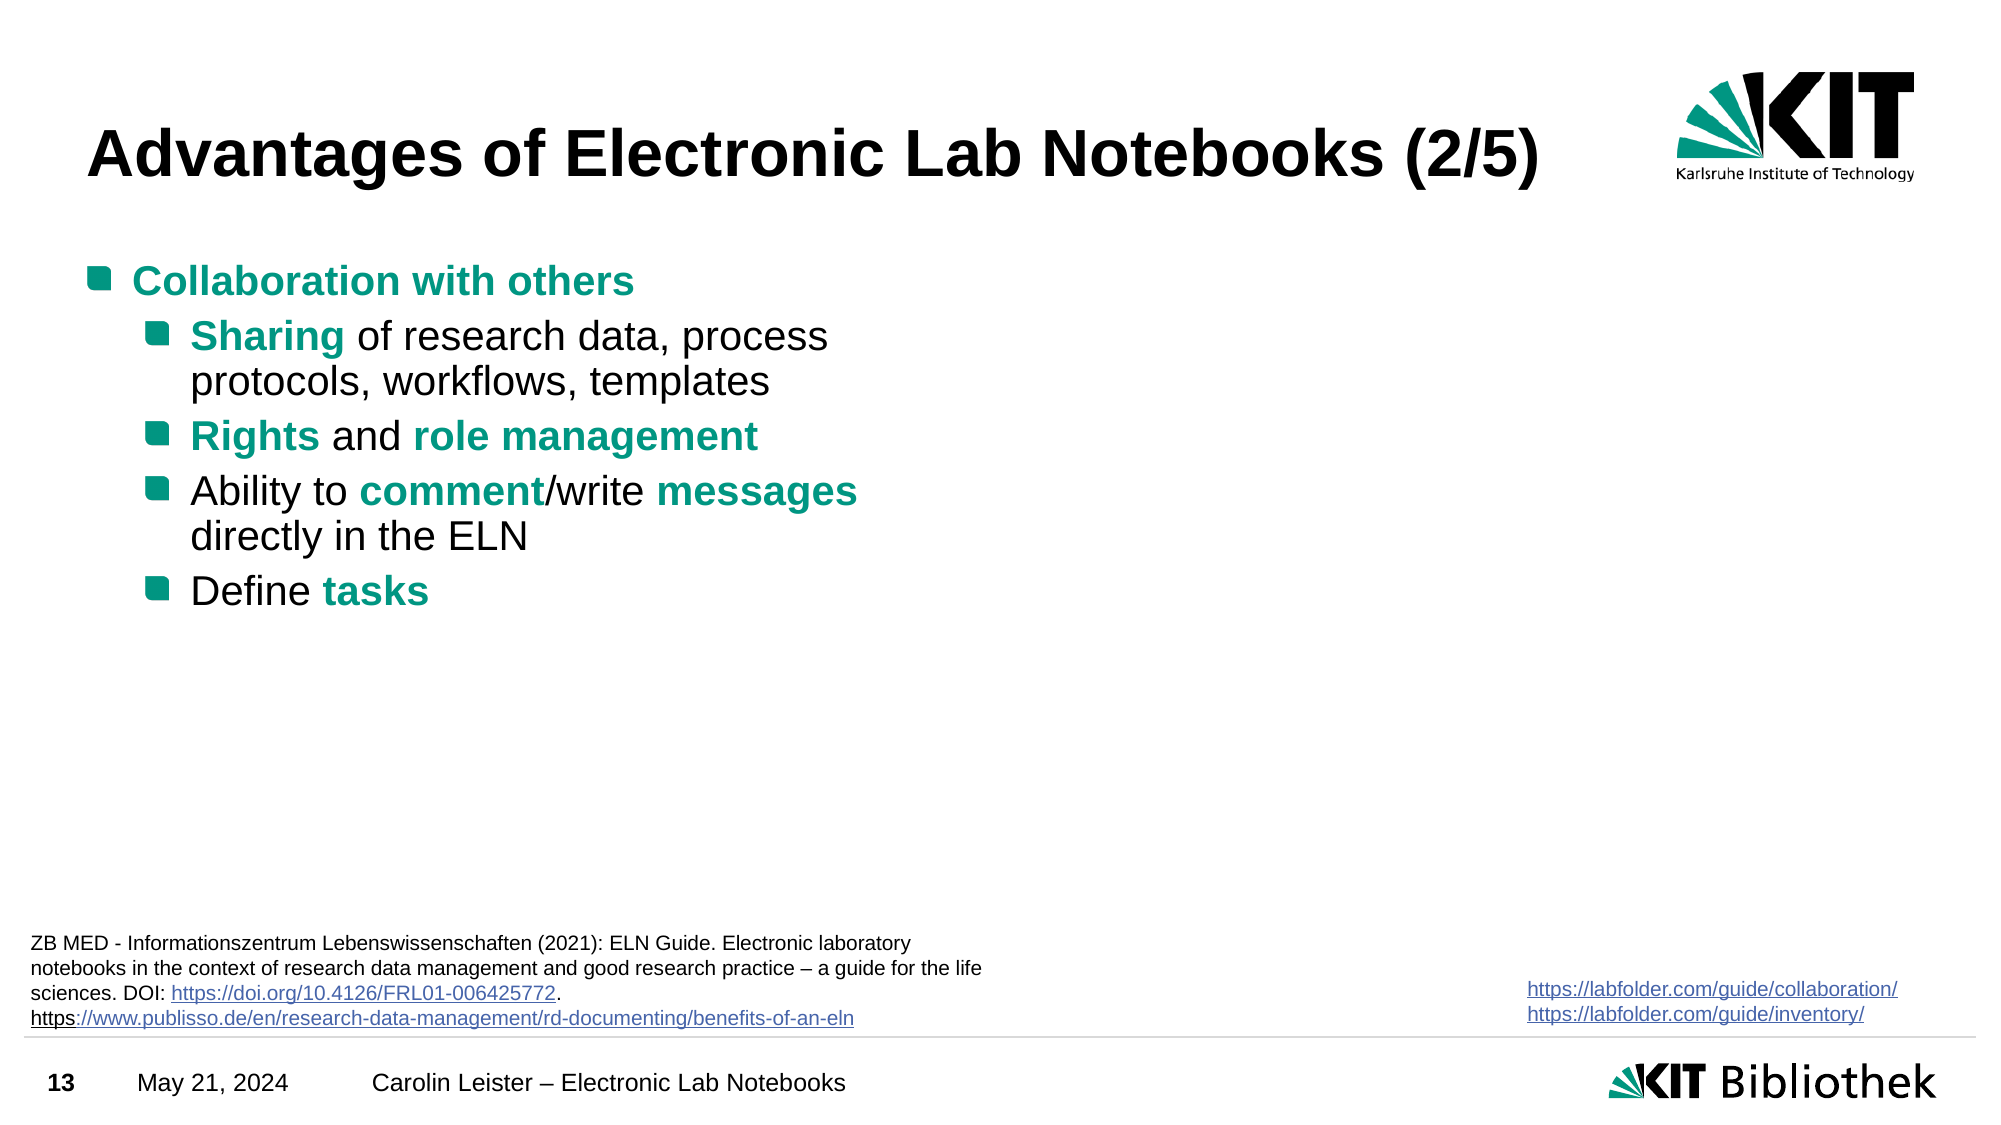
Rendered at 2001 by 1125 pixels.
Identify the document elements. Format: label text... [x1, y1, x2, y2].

title Advantages of Electronic Lab Notebooks (2/5) [86, 64, 1589, 191]
picture [145, 321, 169, 348]
text_box ZB MED - Informationszentrum Lebenswissenschaften (2021): ELN Guide. Electronic laboratory notebooks in the context of research data management and good research practice – a guide for the life sciences. DOI: https://doi.org/10.4126/FRL01-006425772. https://www.publisso.de/en/research-data-management/rd-documenting/benefits-of-an-eln [15, 922, 1000, 1037]
picture [1677, 72, 1914, 182]
picture [87, 266, 111, 293]
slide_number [137, 1038, 362, 1125]
text_box https://labfolder.com/guide/collaboration/ https://labfolder.com/guide/inventory/ [1512, 967, 1913, 1058]
list Collaboration with others Sharing of research data, process protocols, workflows, templates Rights and role management Ability to comment/write messages directly in the ELN Define tasks [87, 259, 988, 922]
slide_number 13 [47, 1038, 119, 1125]
picture [145, 576, 169, 603]
picture [145, 476, 169, 503]
picture [145, 421, 169, 448]
